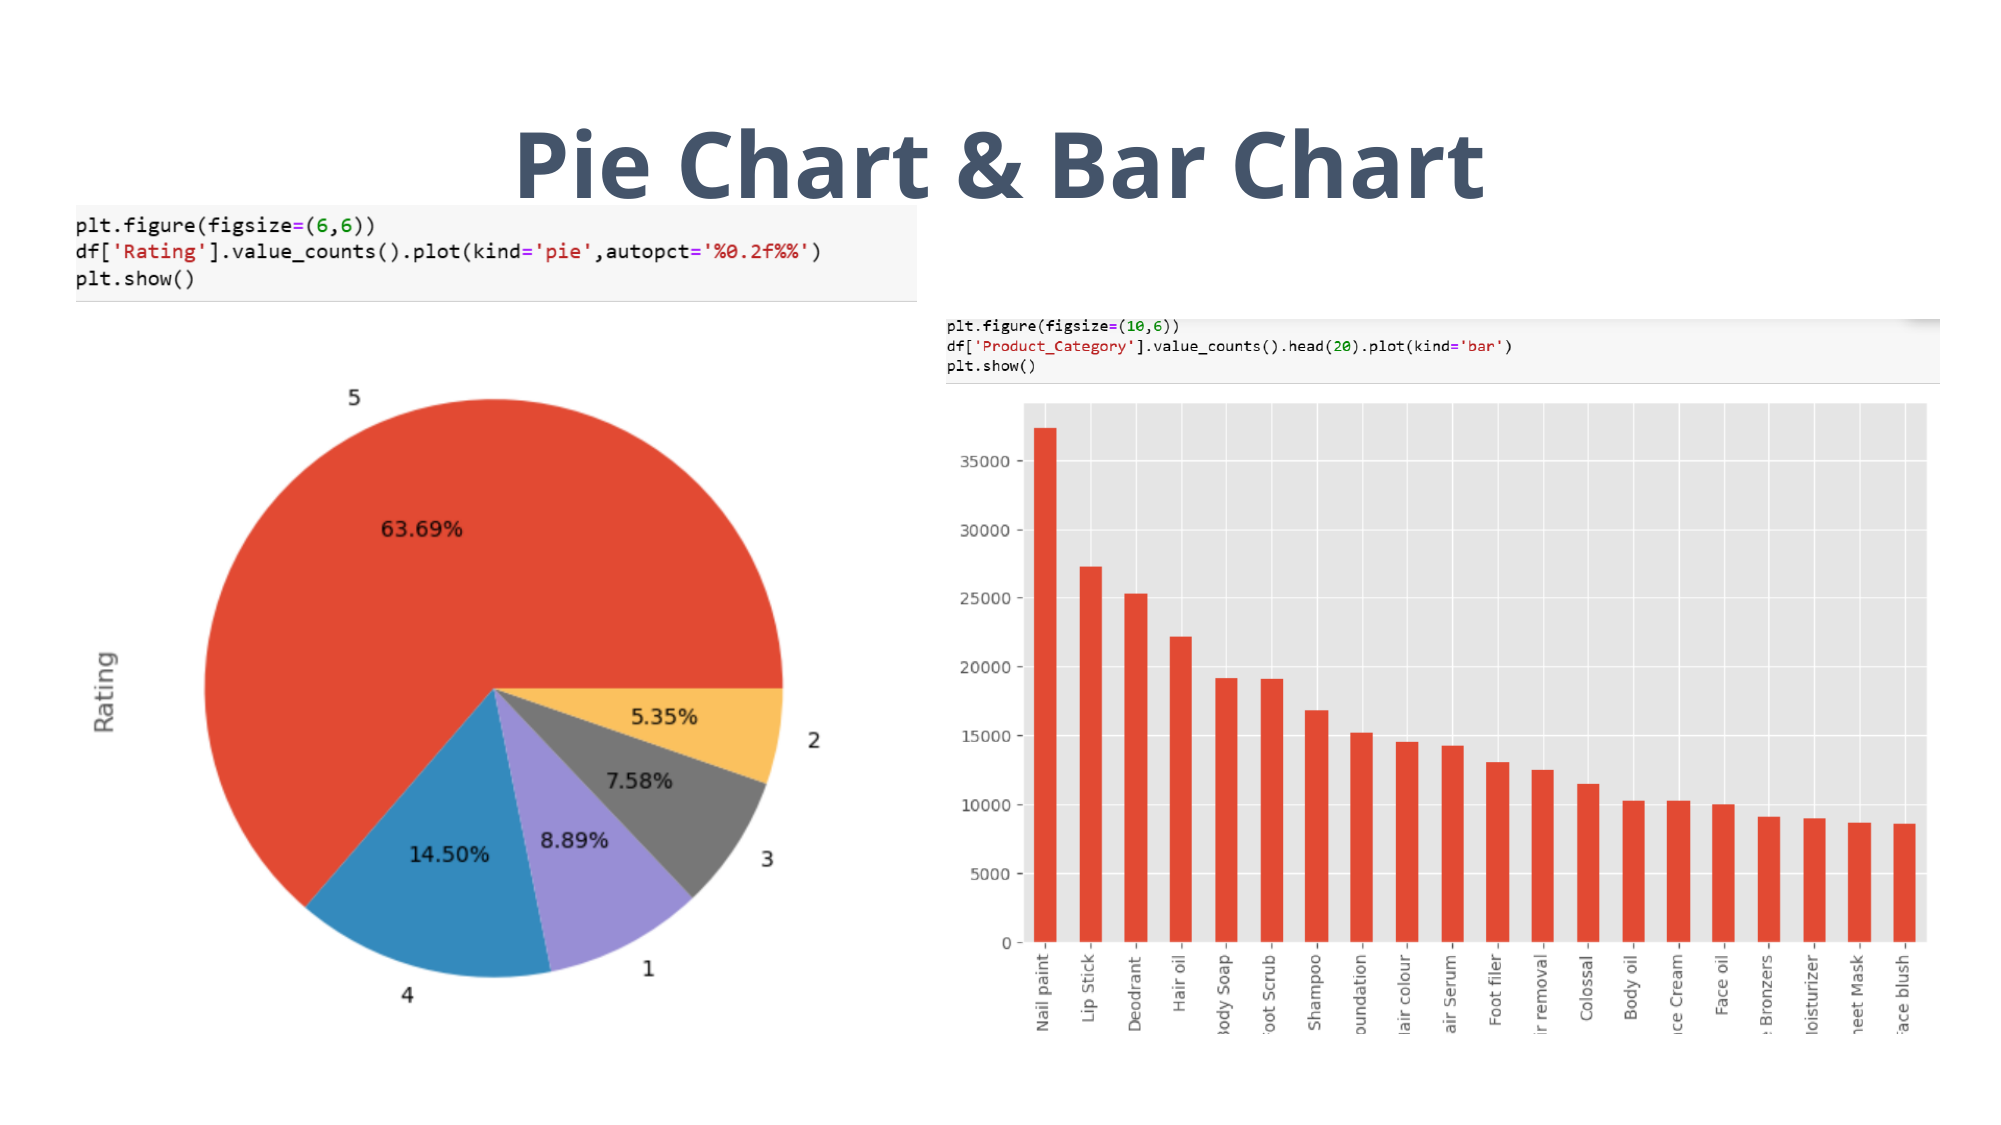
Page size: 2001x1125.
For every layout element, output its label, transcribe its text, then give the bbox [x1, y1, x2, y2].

title Pie Chart & Bar Chart [137, 59, 1863, 278]
picture [76, 205, 917, 1034]
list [946, 319, 1940, 1034]
